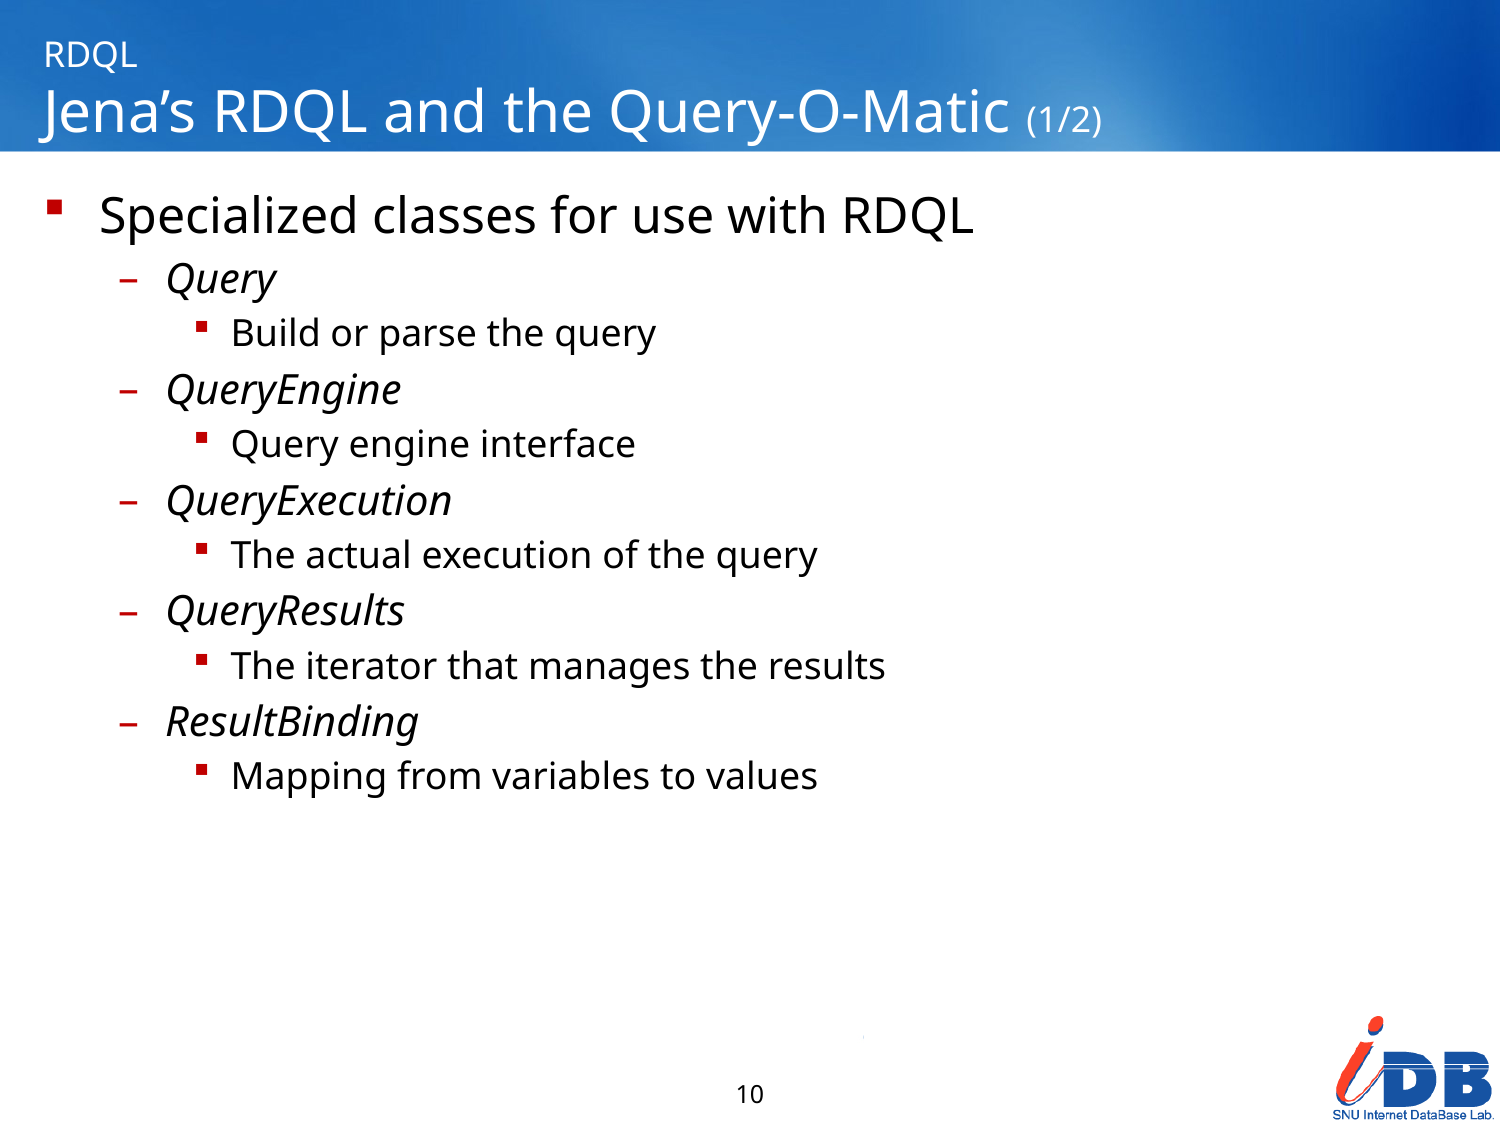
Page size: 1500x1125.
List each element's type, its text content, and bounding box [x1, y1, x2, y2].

list Specialized classes for use with RDQL Query Build or parse the query QueryEngine Query engine interface QueryExecution The actual execution of the query QueryResults The iterator that manages the results ResultBinding Mapping from variables to values [28, 175, 1472, 1067]
slide_number 10 [697, 1078, 803, 1114]
picture [0, 0, 1500, 1125]
title RDQL Jena’s RDQL and the Query-O-Matic (1/2) [28, 23, 1472, 153]
